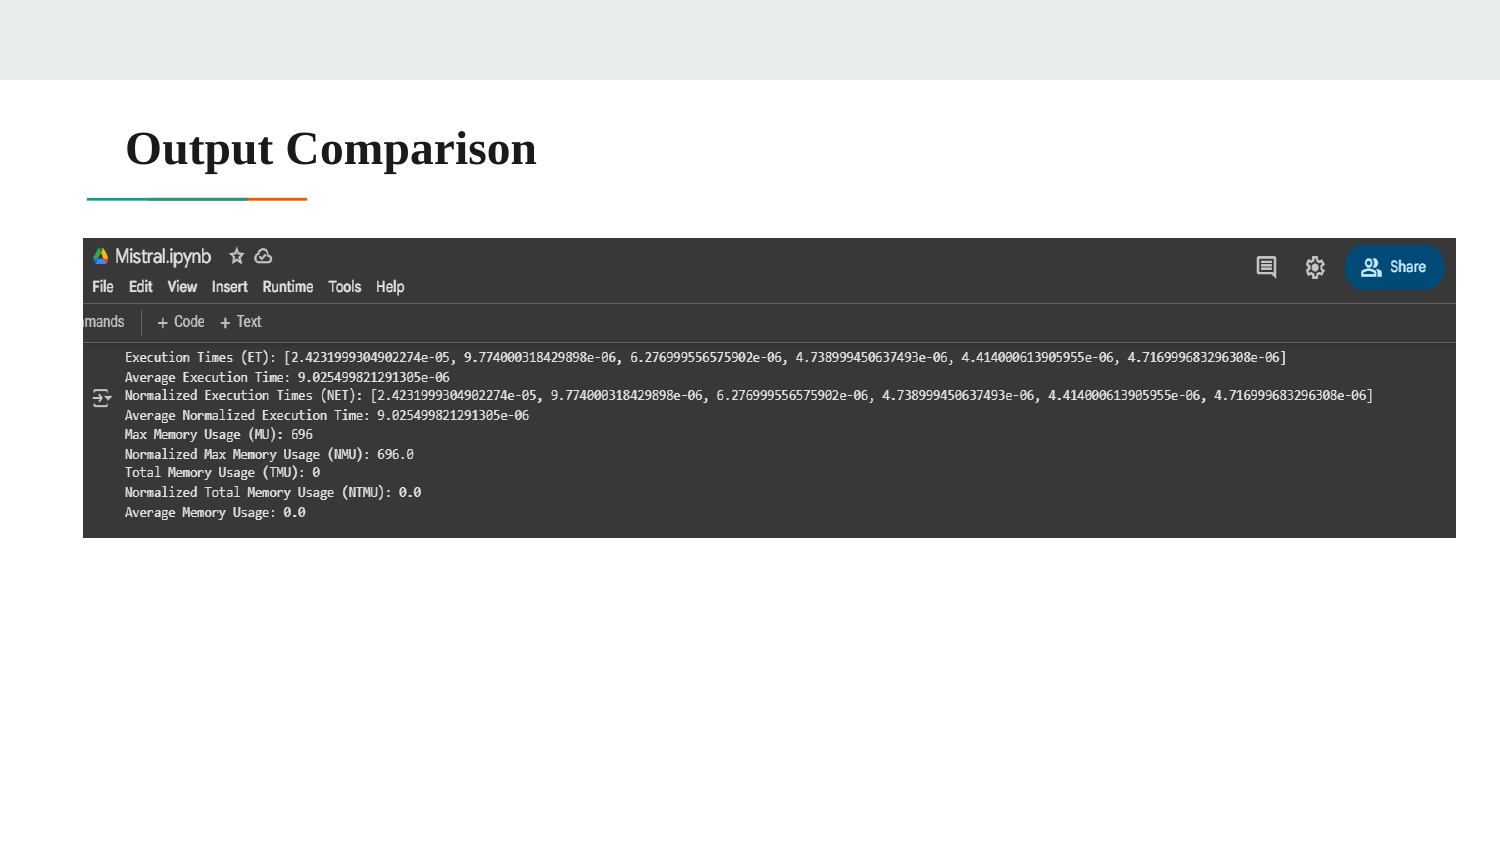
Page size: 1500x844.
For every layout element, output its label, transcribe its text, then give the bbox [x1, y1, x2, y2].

title Output Comparison [110, 101, 1372, 190]
picture [82, 238, 1457, 538]
